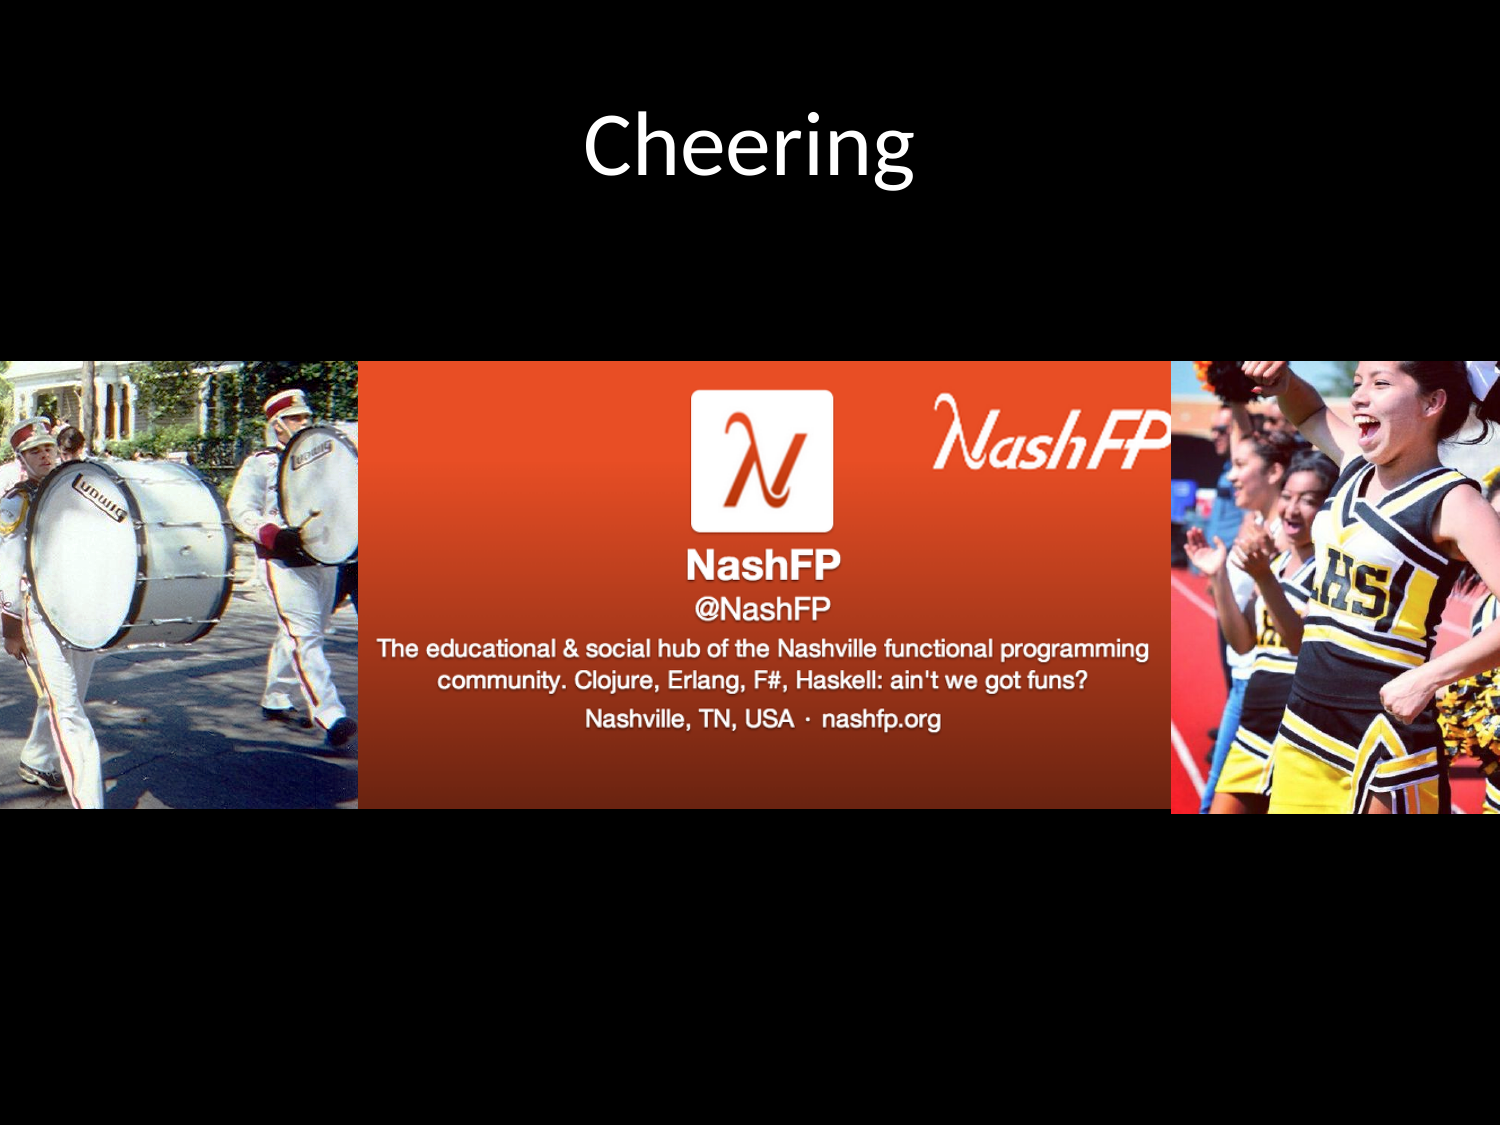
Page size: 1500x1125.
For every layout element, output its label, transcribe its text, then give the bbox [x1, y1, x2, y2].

picture [1170, 361, 1500, 815]
picture [0, 361, 358, 810]
title Cheering [75, 45, 1425, 233]
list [359, 361, 1169, 810]
